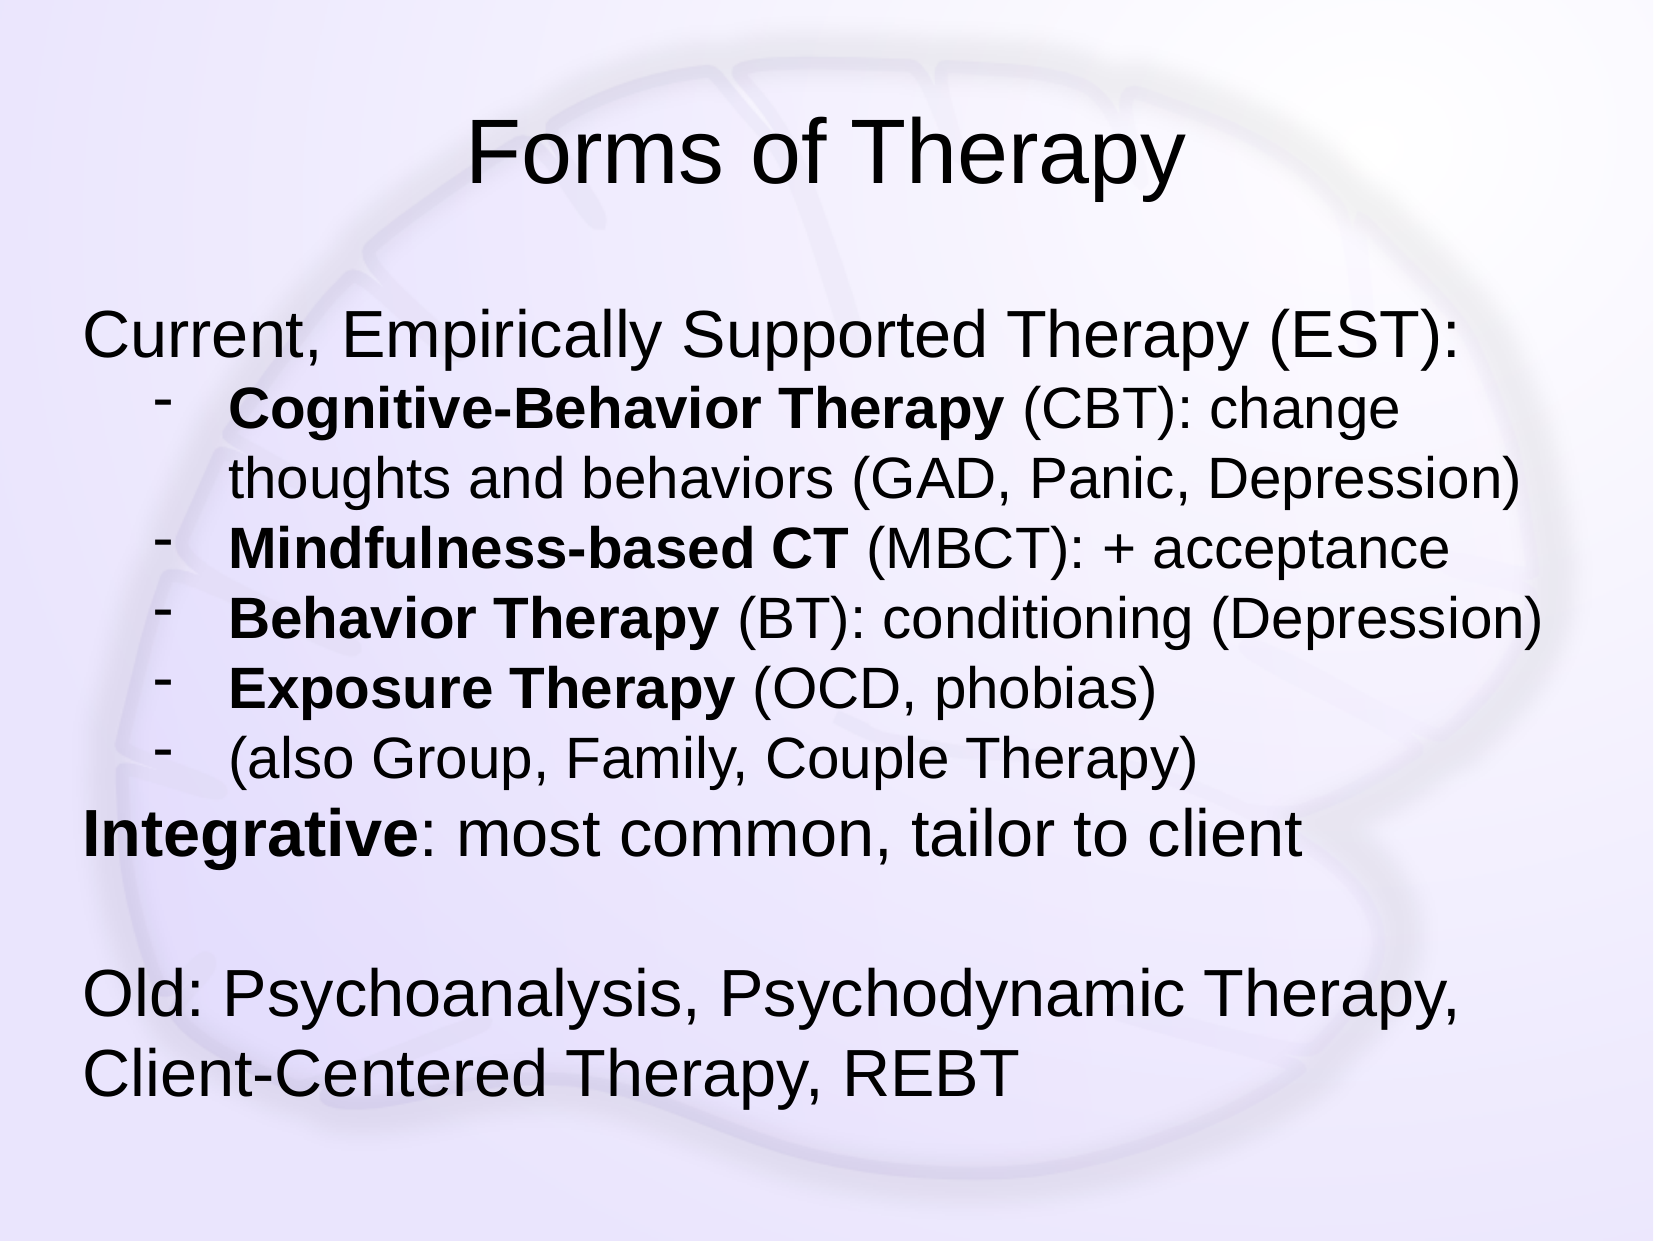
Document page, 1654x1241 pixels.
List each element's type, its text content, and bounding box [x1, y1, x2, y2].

title Forms of Therapy [82, 49, 1571, 257]
list Current, Empirically Supported Therapy (EST): Cognitive-Behavior Therapy (CBT): change thoughts and behaviors (GAD, Panic, Depression) Mindfulness-based CT (MBCT): + acceptance Behavior Therapy (BT): conditioning (Depression) Exposure Therapy (OCD, phobias) (also Group, Family, Couple Therapy) Integrative: most common, tailor to client Old: Psychoanalysis, Psychodynamic Therapy, Client-Centered Therapy, REBT [82, 290, 1571, 1110]
picture [0, 0, 1654, 1241]
